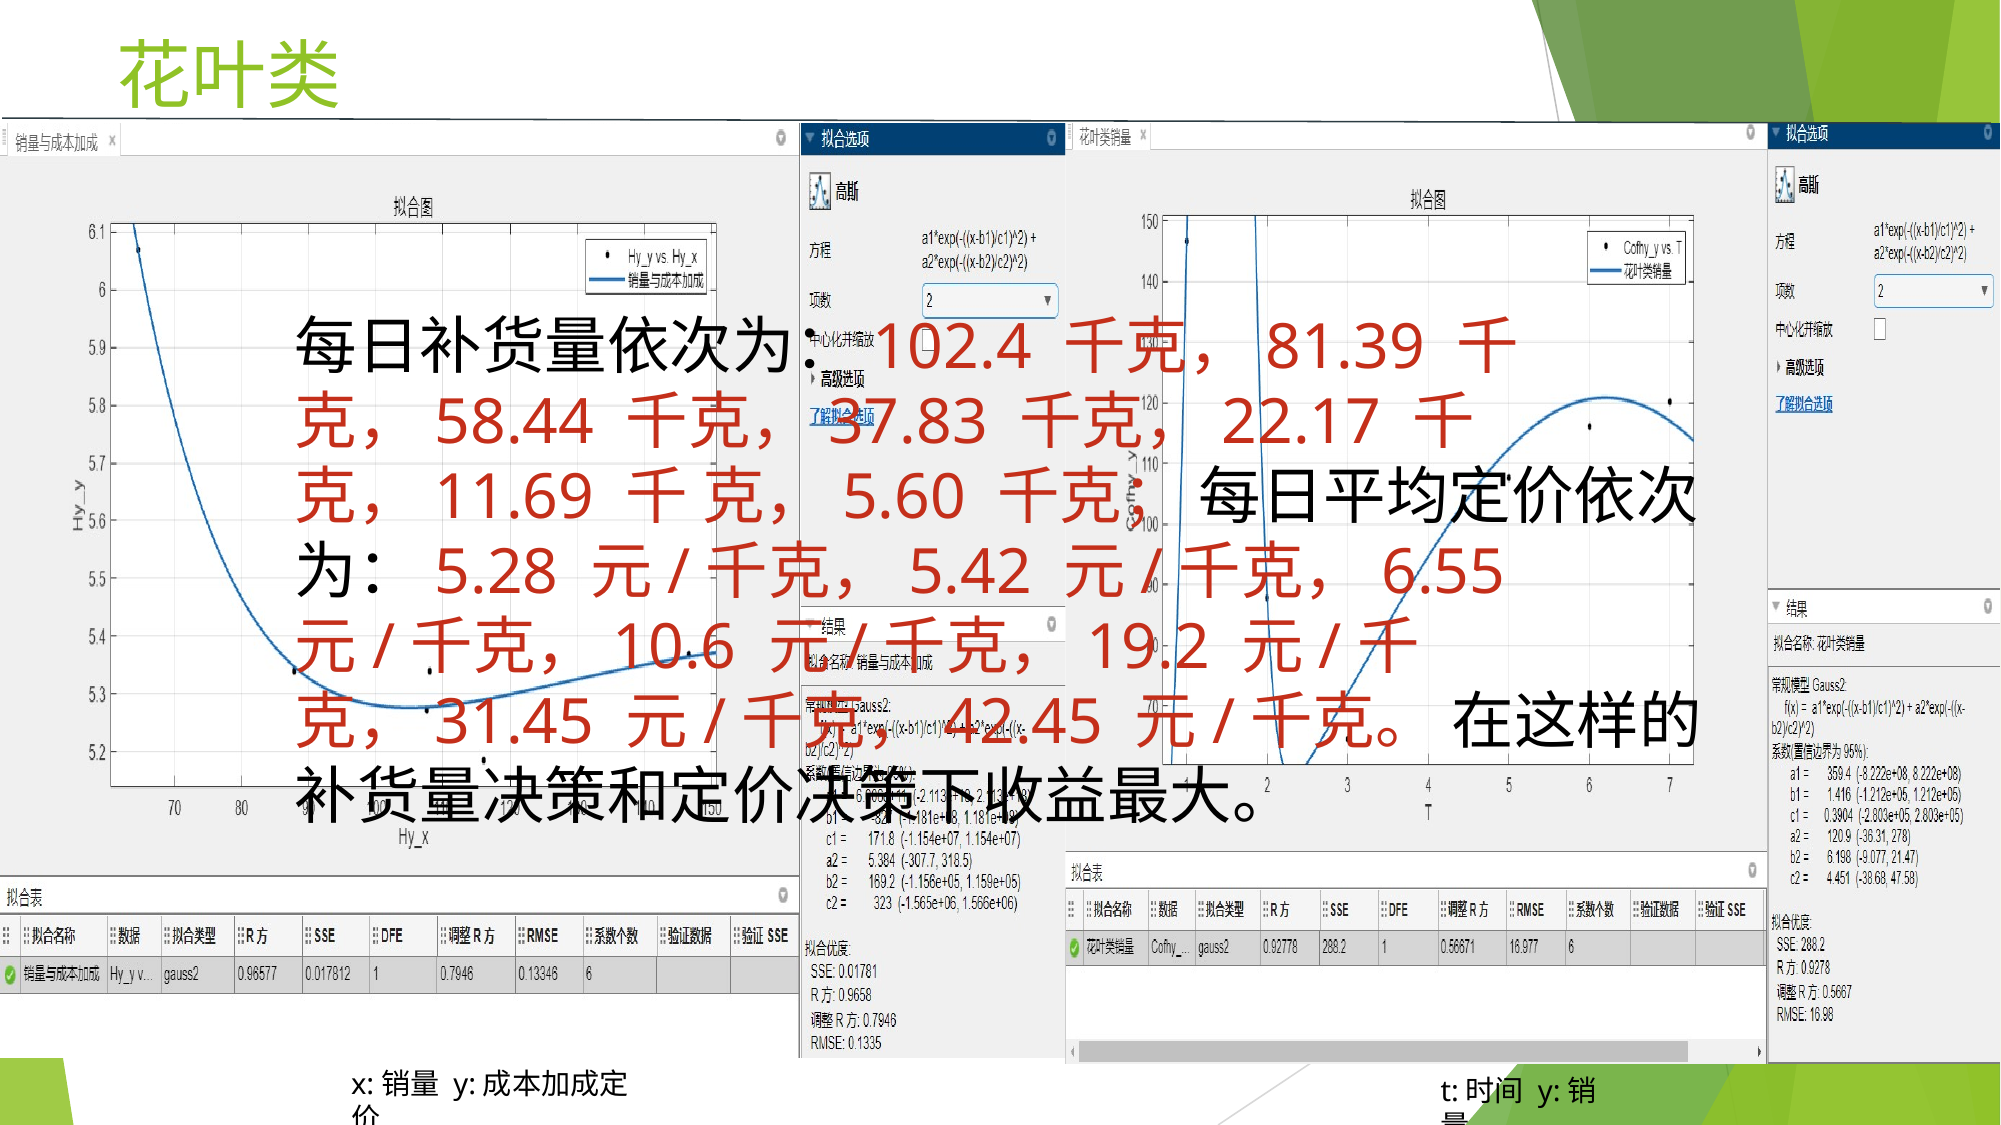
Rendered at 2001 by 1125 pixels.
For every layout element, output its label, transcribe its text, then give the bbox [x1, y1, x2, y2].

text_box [2, 117, 1992, 124]
text_box t:时间 y:销量 [1425, 1113, 1640, 1125]
title 花叶类 [101, 20, 1512, 115]
text_box x:销量 y:成本加成定价 [336, 1066, 670, 1125]
picture [0, 123, 2000, 1104]
